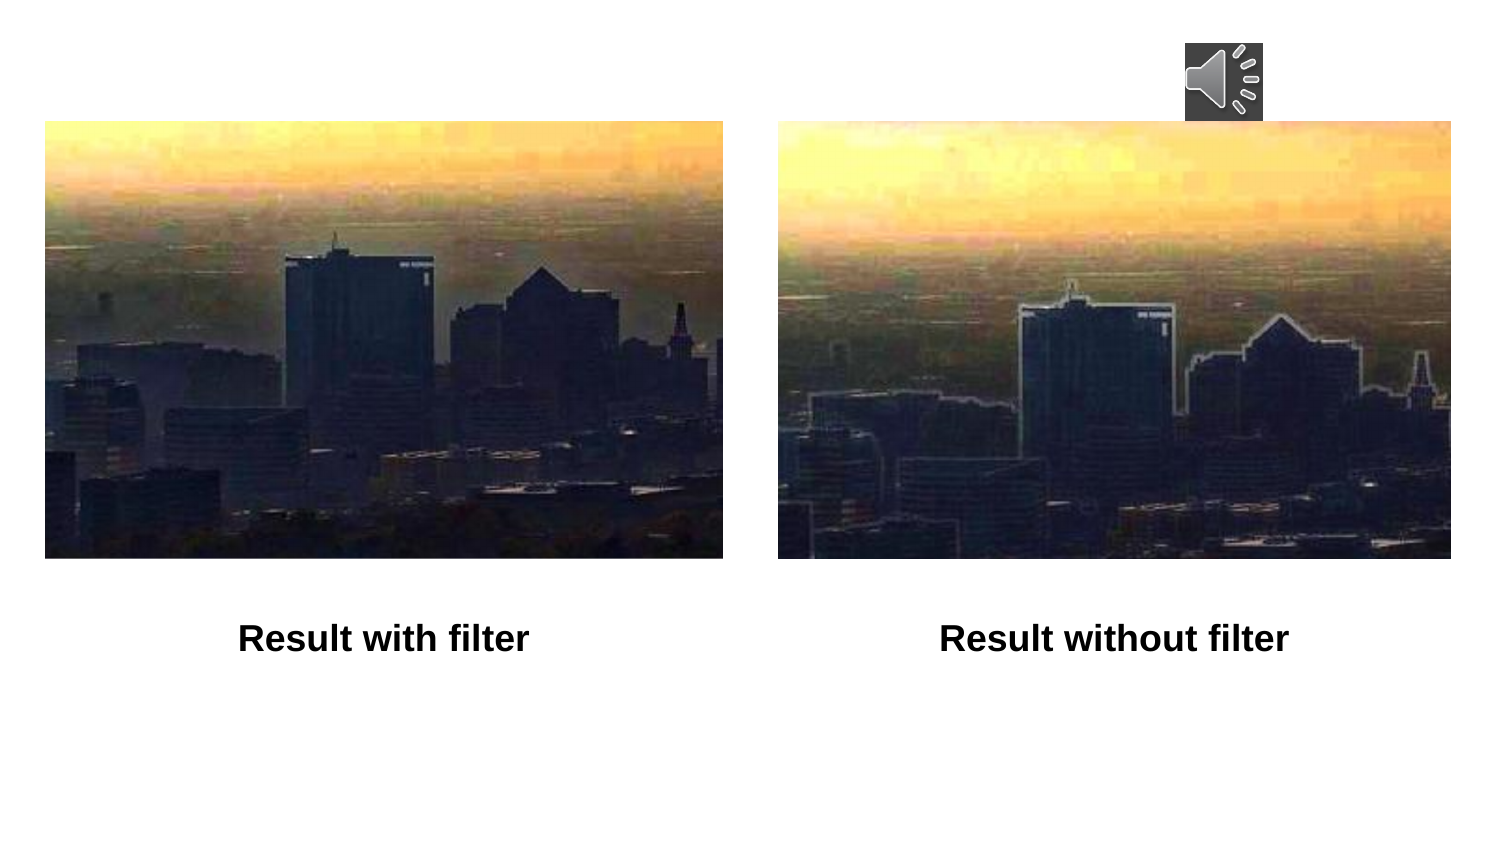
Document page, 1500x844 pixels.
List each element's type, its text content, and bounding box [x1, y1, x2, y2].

text_box Result without filter [530, 598, 1500, 735]
picture [45, 121, 723, 559]
picture [777, 41, 1451, 559]
text_box Result with filter [0, 598, 530, 735]
